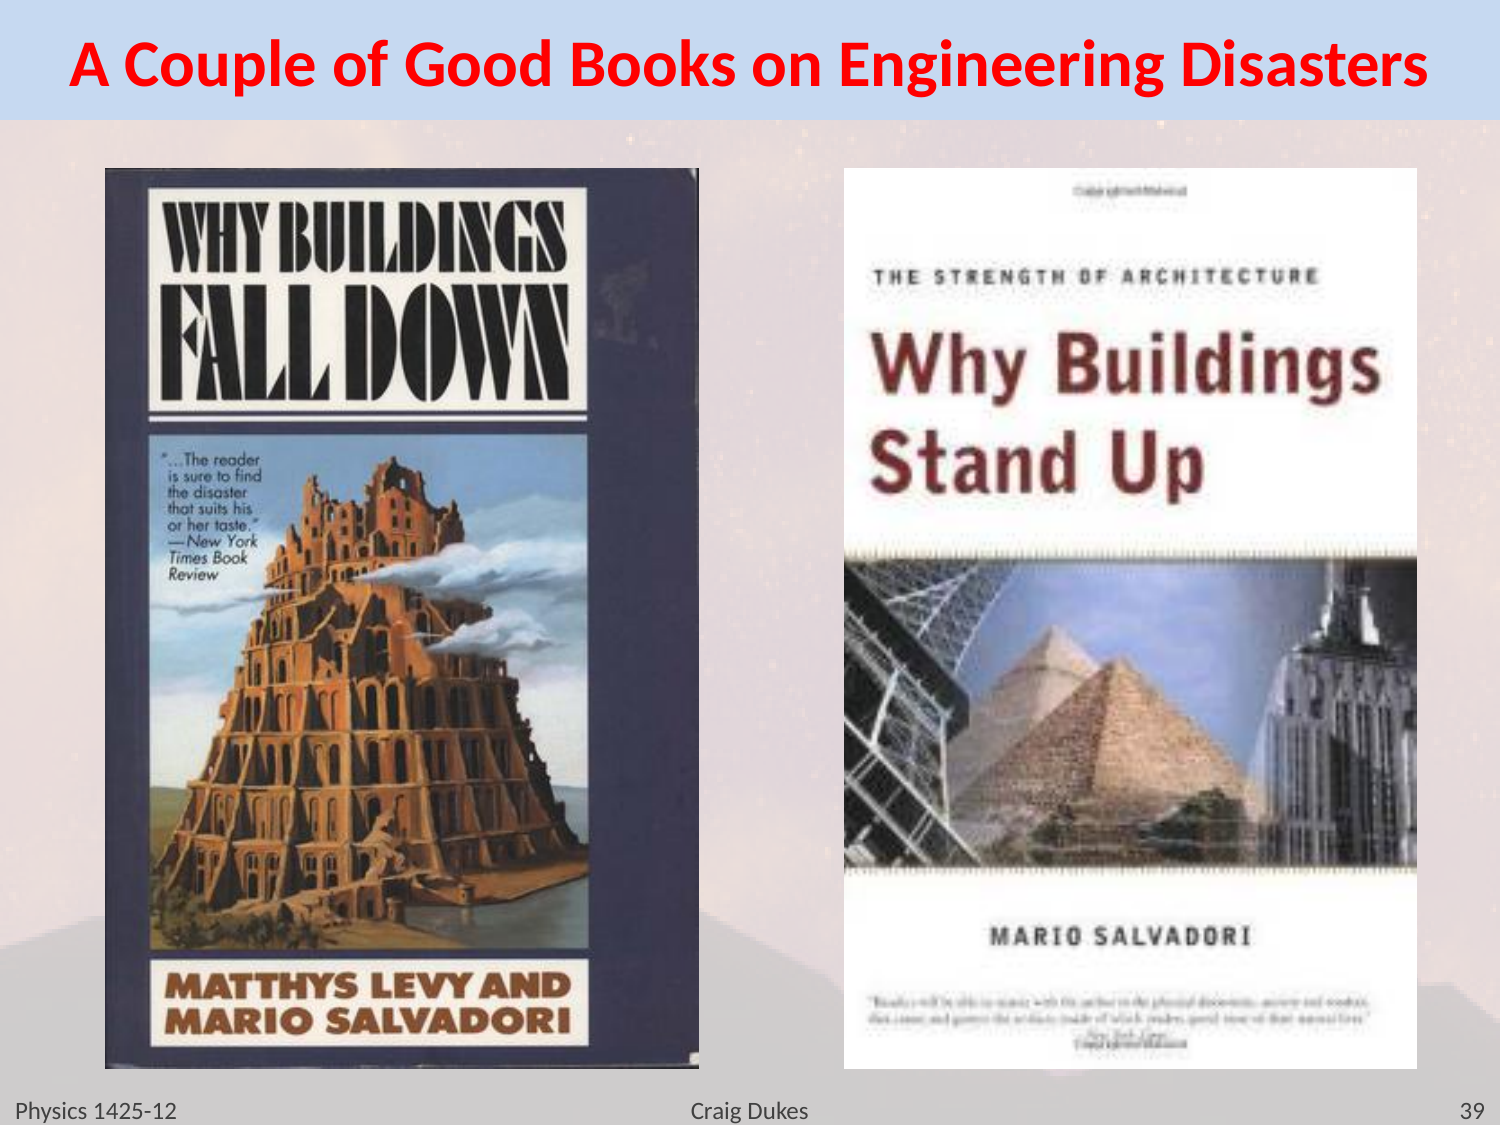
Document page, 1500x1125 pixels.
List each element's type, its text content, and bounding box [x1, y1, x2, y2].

slide_number 39 [1125, 1095, 1500, 1125]
title A Couple of Good Books on Engineering Disasters [0, 0, 1500, 120]
picture [0, 120, 1500, 1095]
slide_number Physics 1425-12 [0, 1095, 375, 1125]
footer Craig Dukes [375, 1095, 1125, 1125]
